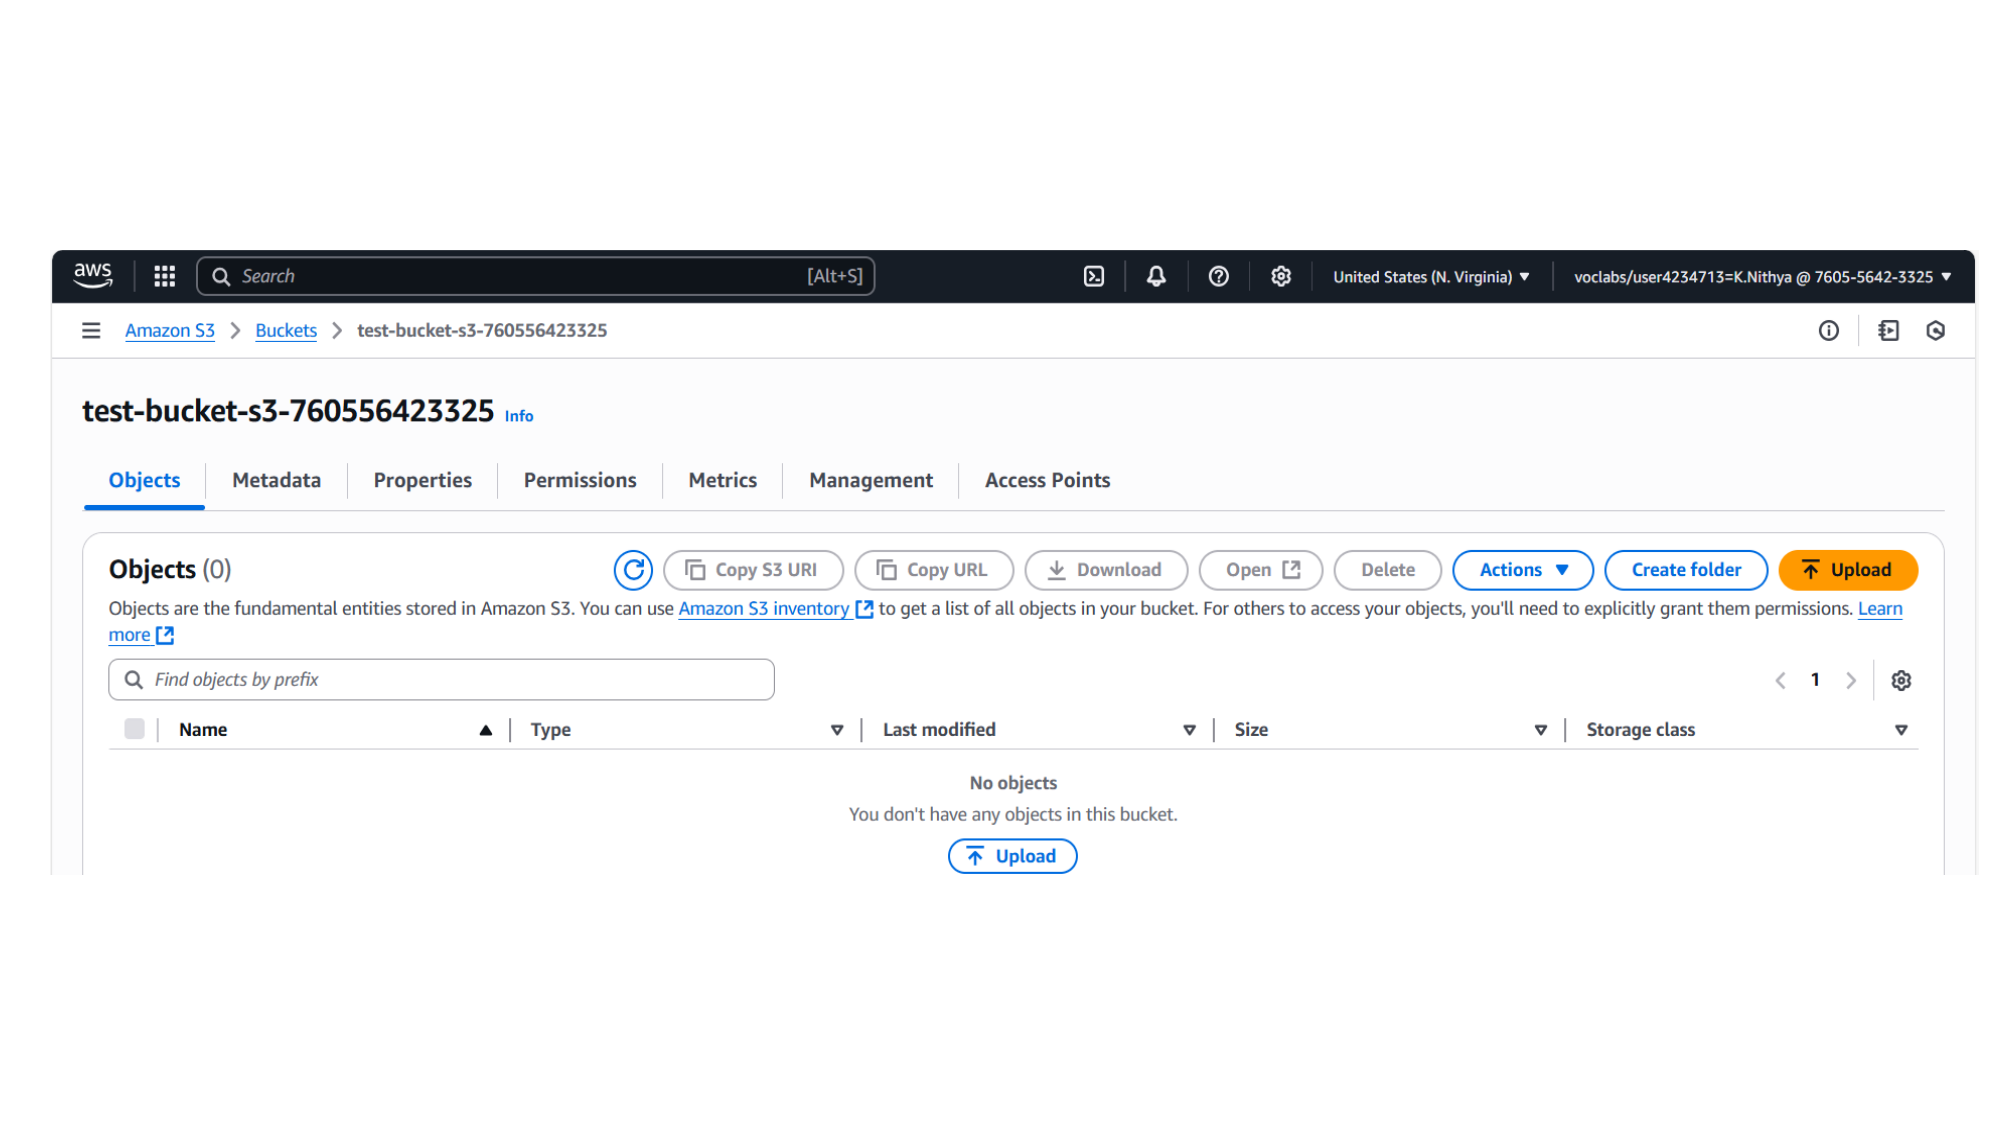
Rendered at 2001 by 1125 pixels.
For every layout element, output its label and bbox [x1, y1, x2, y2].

picture [49, 250, 1979, 875]
